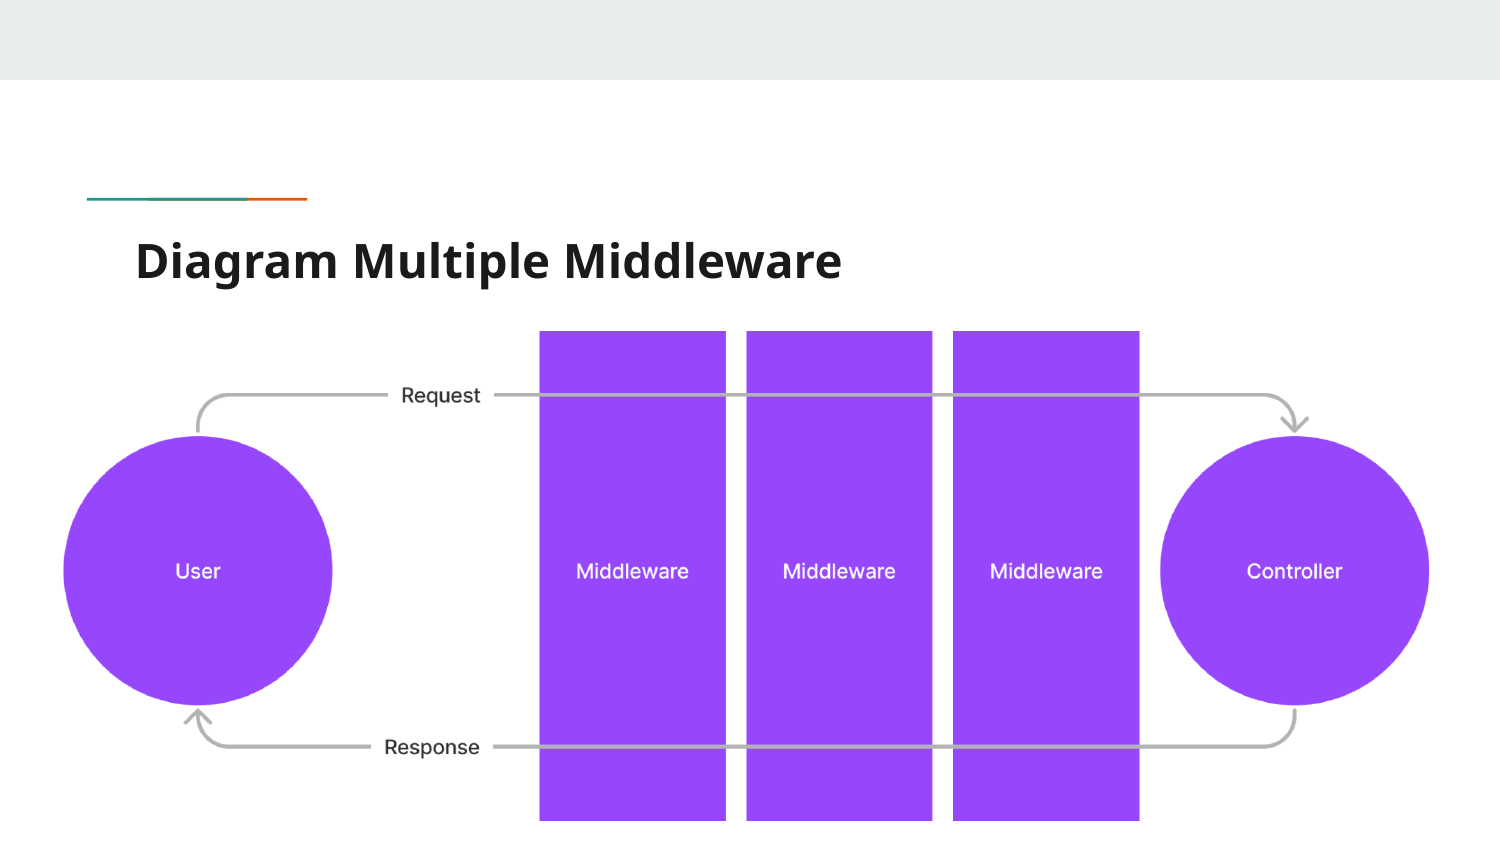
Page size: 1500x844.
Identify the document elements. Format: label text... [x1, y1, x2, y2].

picture [35, 330, 1465, 822]
title Diagram Multiple Middleware [119, 216, 1381, 305]
